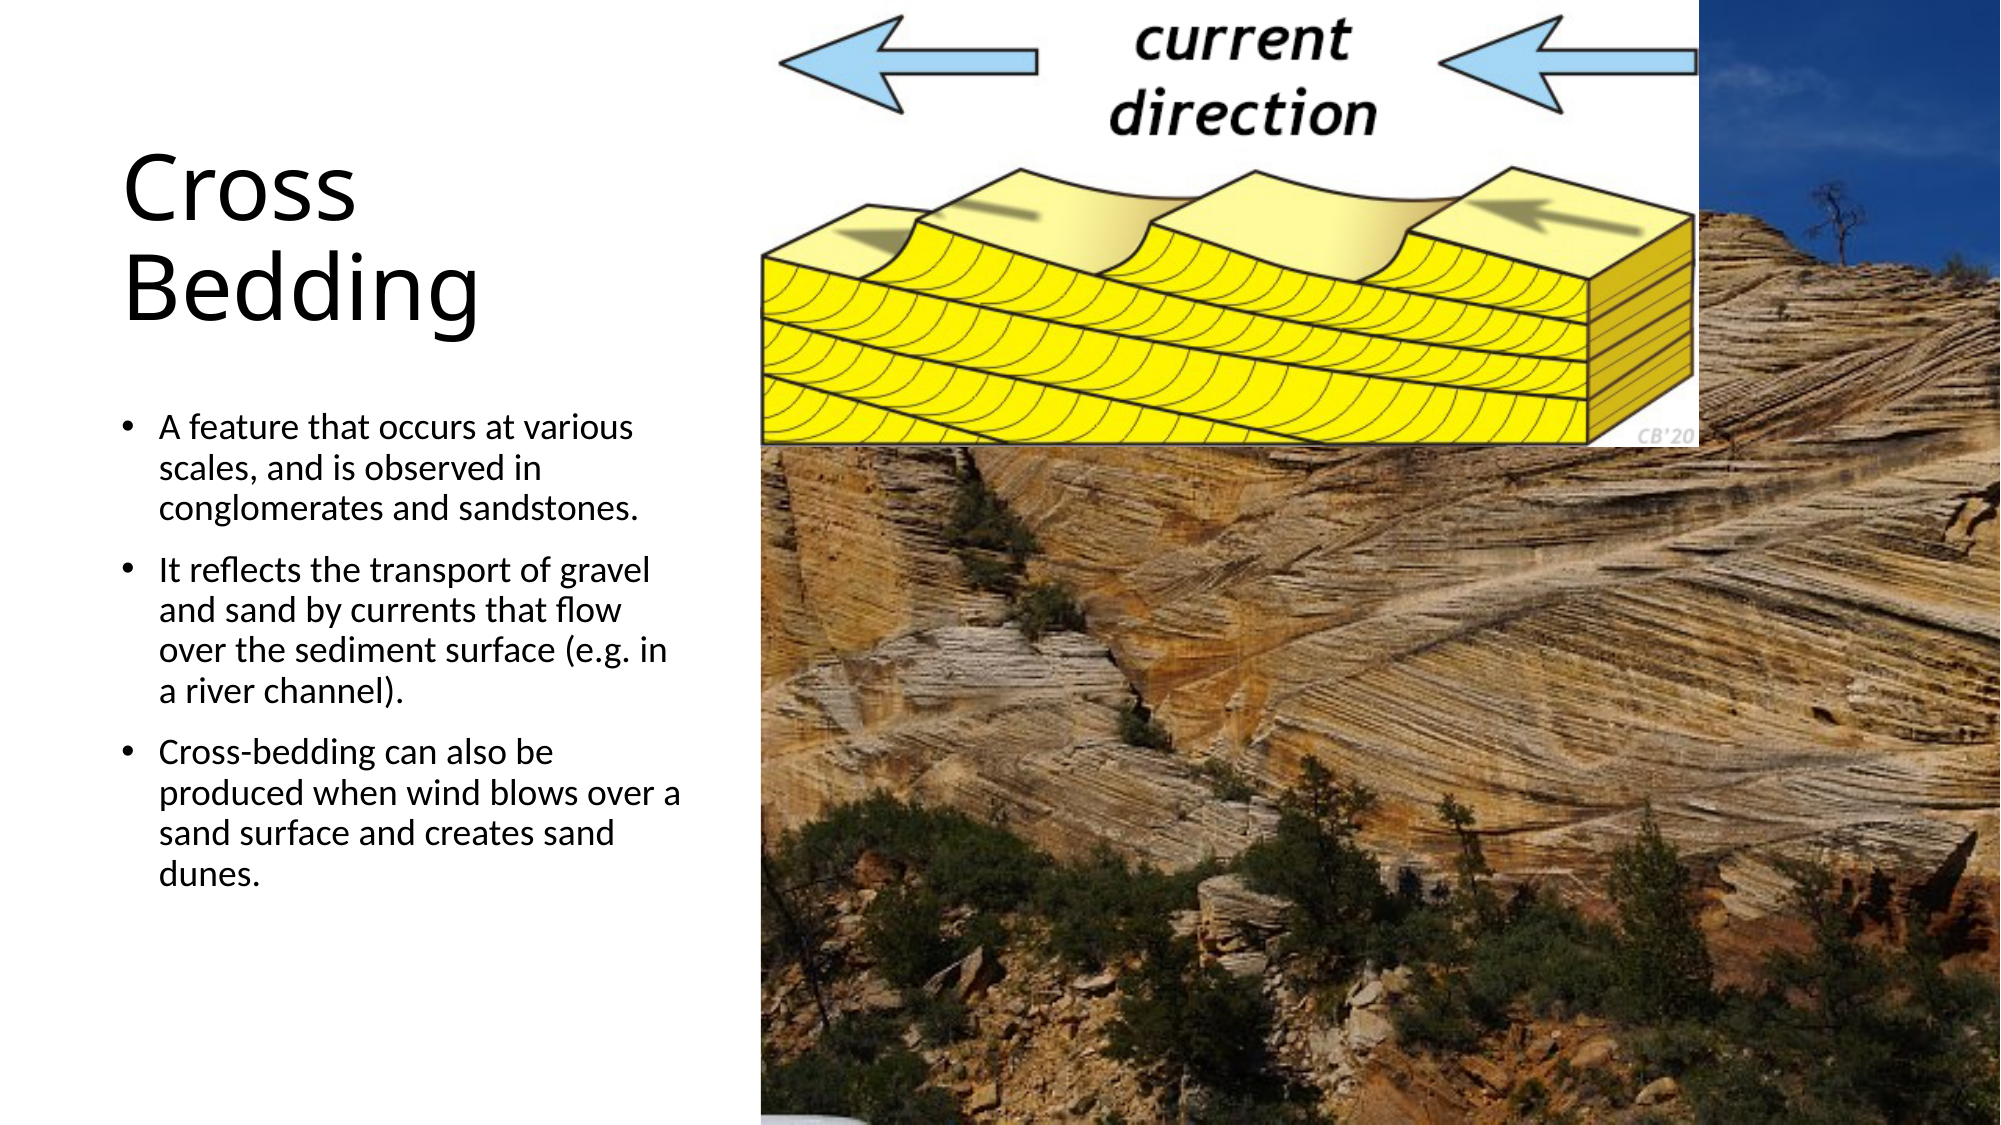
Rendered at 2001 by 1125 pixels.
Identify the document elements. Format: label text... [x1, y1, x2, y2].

list A feature that occurs at various scales, and is observed in conglomerates and sandstones. It reflects the transport of gravel and sand by currents that flow over the sediment surface (e.g. in a river channel). Cross-bedding can also be produced when wind blows over a sand surface and creates sand dunes. [106, 399, 706, 1021]
title Cross Bedding [106, 103, 706, 379]
picture [760, 0, 2000, 1125]
